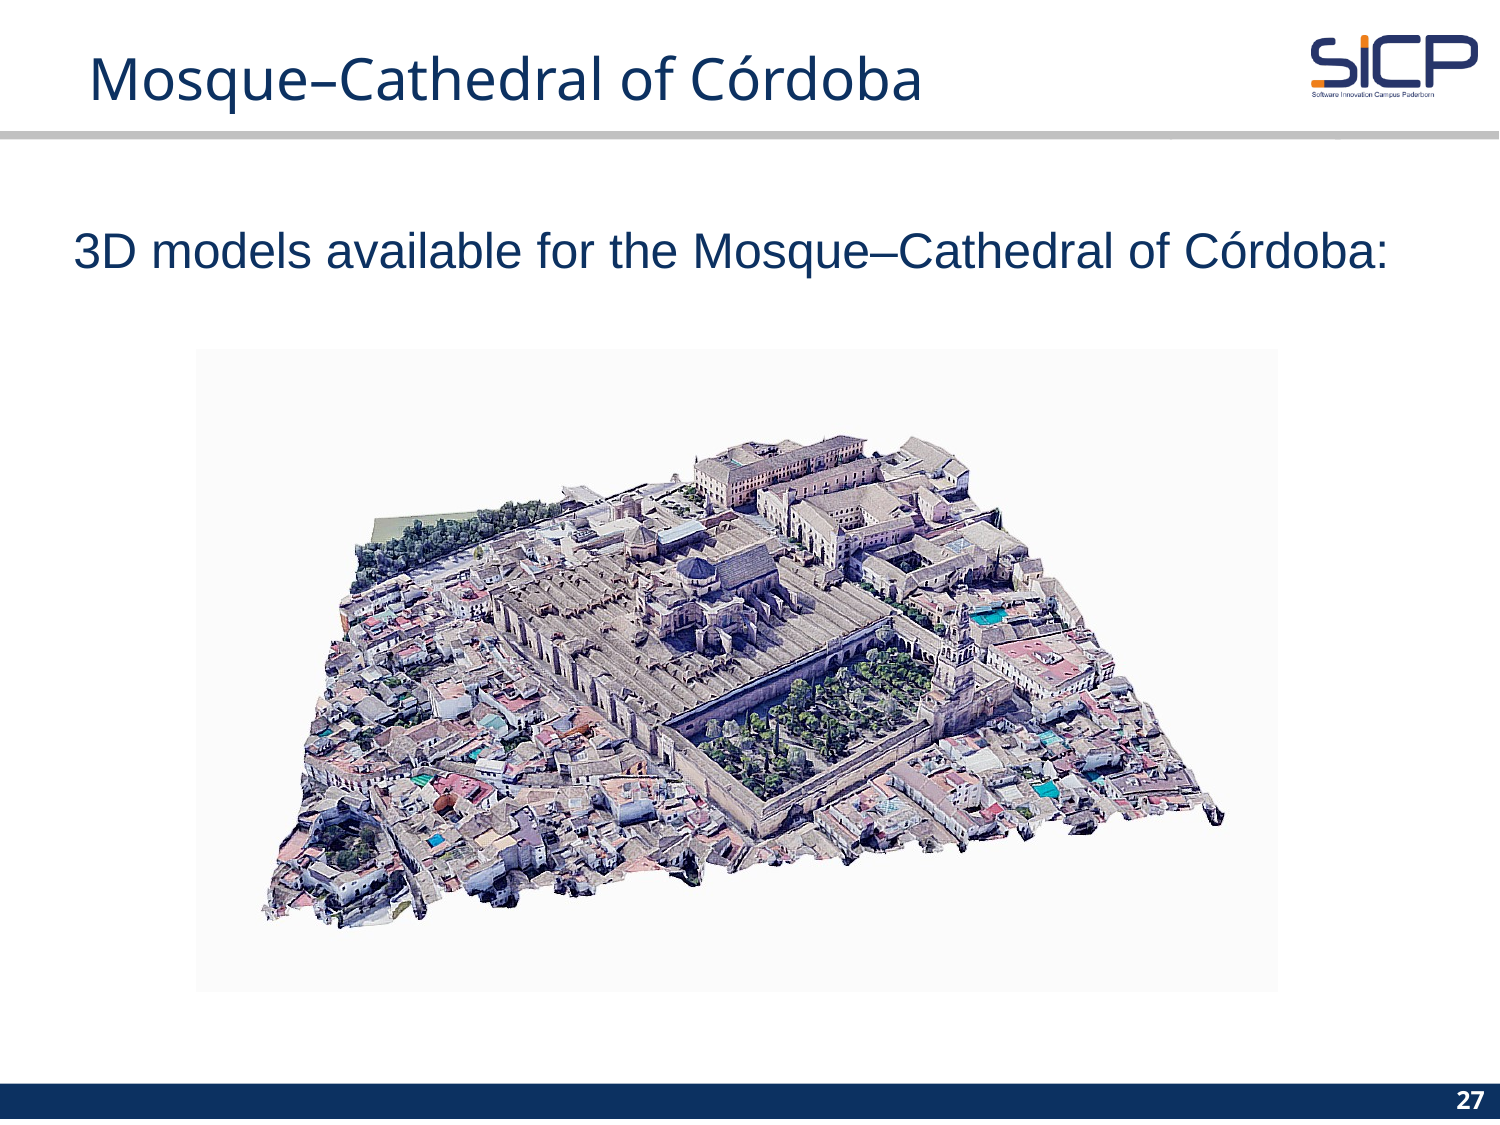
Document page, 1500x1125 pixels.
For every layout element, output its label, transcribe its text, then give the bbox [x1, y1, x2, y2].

picture [196, 349, 1278, 992]
list 3D models available for the Mosque–Cathedral of Córdoba: [58, 210, 1442, 1067]
title Mosque–Cathedral of Córdoba [58, 35, 1161, 118]
slide_number 27 [1394, 1083, 1500, 1120]
picture [1311, 35, 1478, 98]
